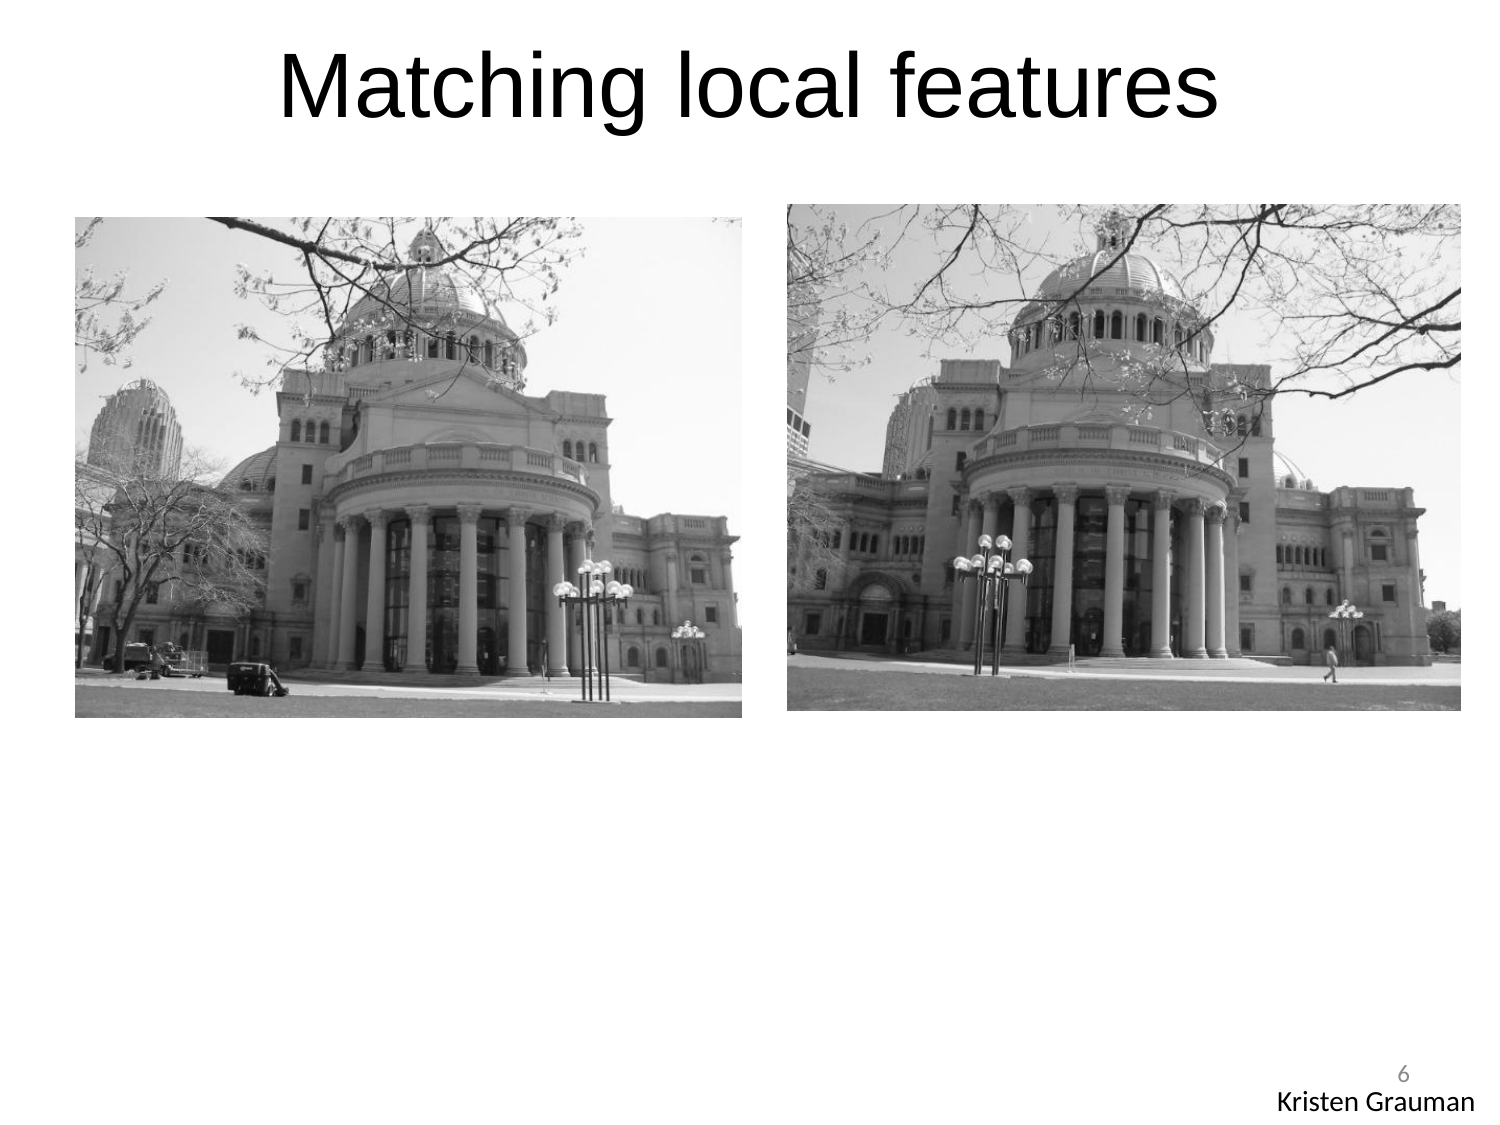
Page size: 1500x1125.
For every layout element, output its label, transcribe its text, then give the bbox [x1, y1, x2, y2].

title Matching local features [75, 0, 1425, 175]
text_box Kristen Grauman [1262, 1074, 1500, 1125]
slide_number 6 [1074, 1042, 1425, 1103]
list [74, 217, 742, 718]
picture [787, 204, 1462, 711]
